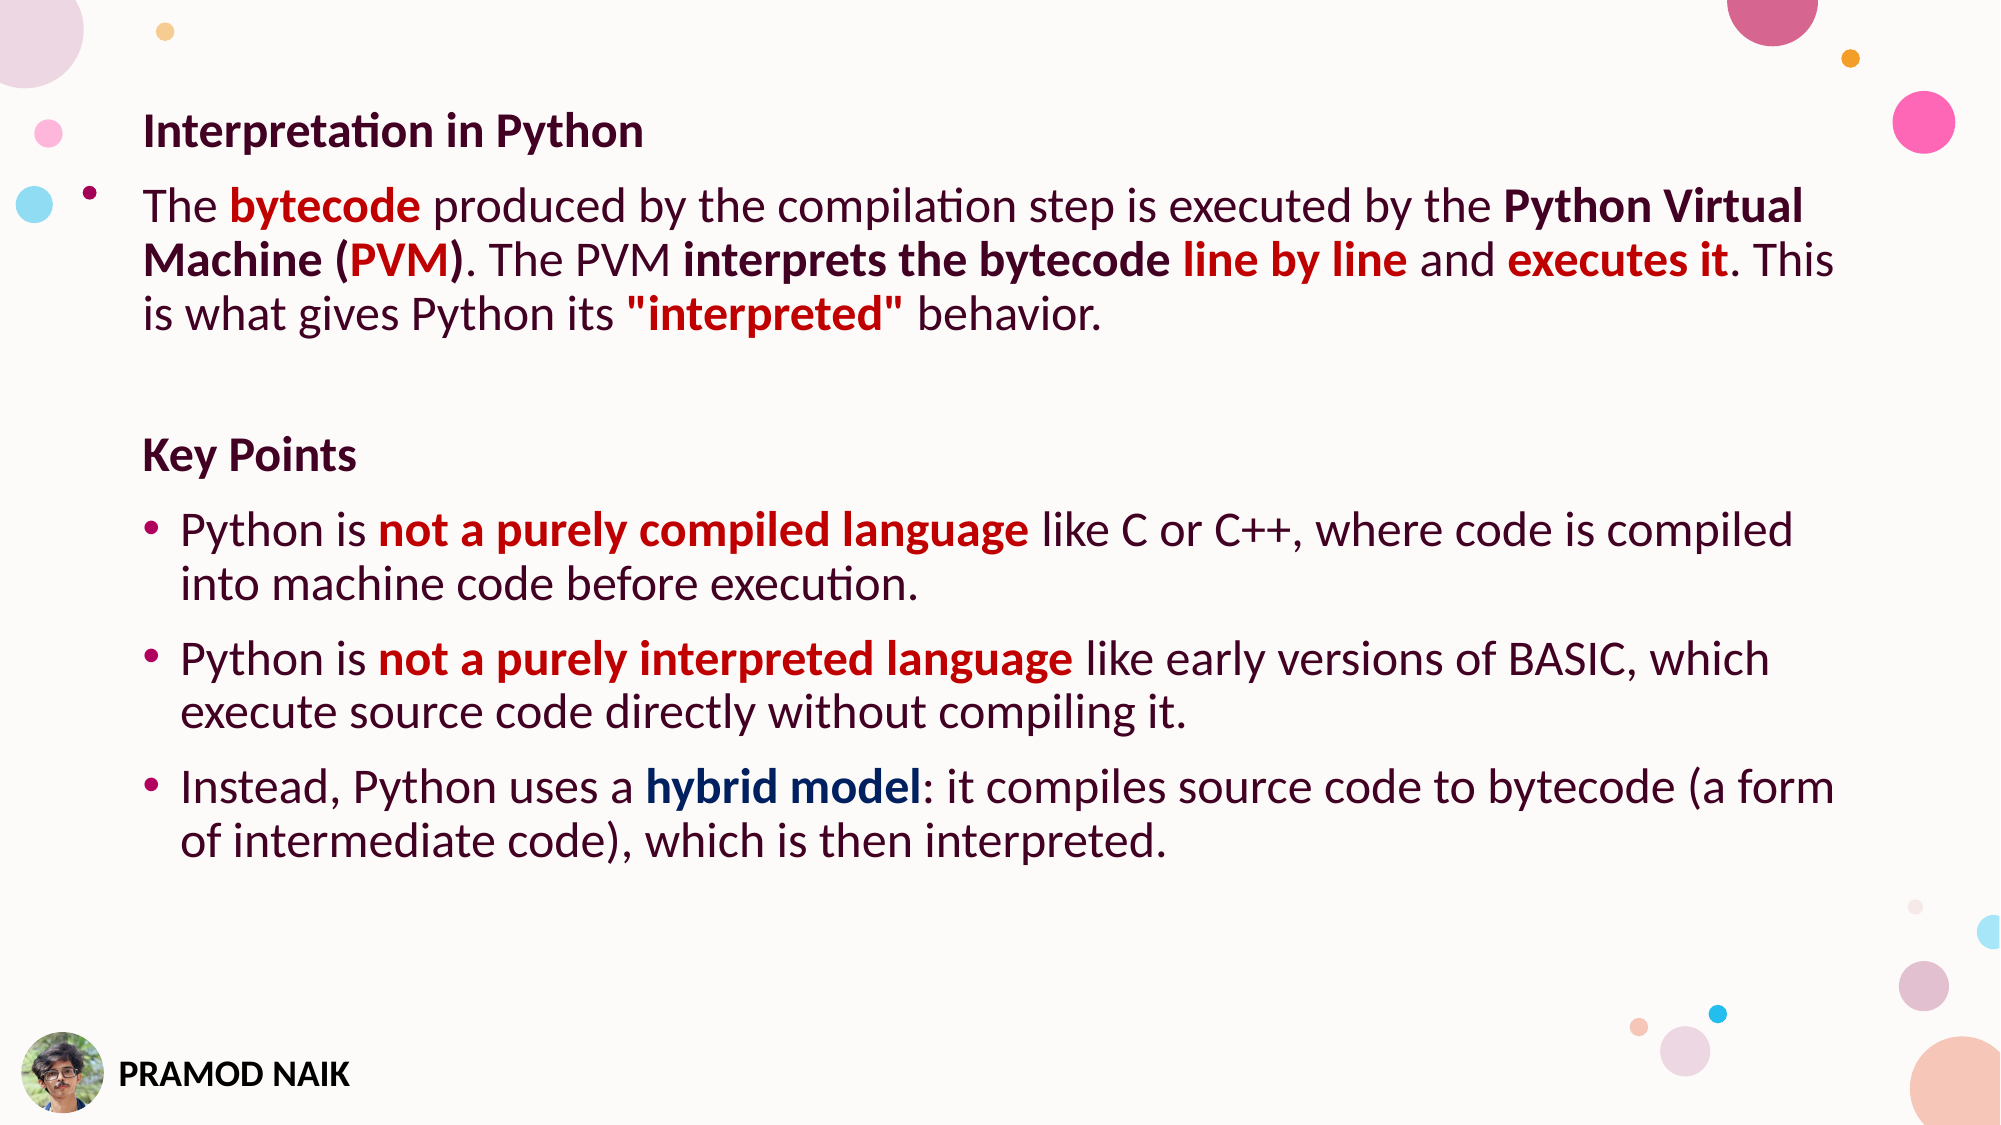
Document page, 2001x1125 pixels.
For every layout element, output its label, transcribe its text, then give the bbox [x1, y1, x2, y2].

picture [21, 1031, 104, 1114]
list Interpretation in Python The bytecode produced by the compilation step is executed by the Python Virtual Machine (PVM). The PVM interprets the bytecode line by line and executes it. This is what gives Python its "interpreted" behavior. Key Points Python is not a purely compiled language like C or C++, where code is compiled into machine code before execution. Python is not a purely interpreted language like early versions of BASIC, which execute source code directly without compiling it. Instead, Python uses a hybrid model: it compiles source code to bytecode (a form of intermediate code), which is then interpreted. [127, 97, 1877, 1014]
